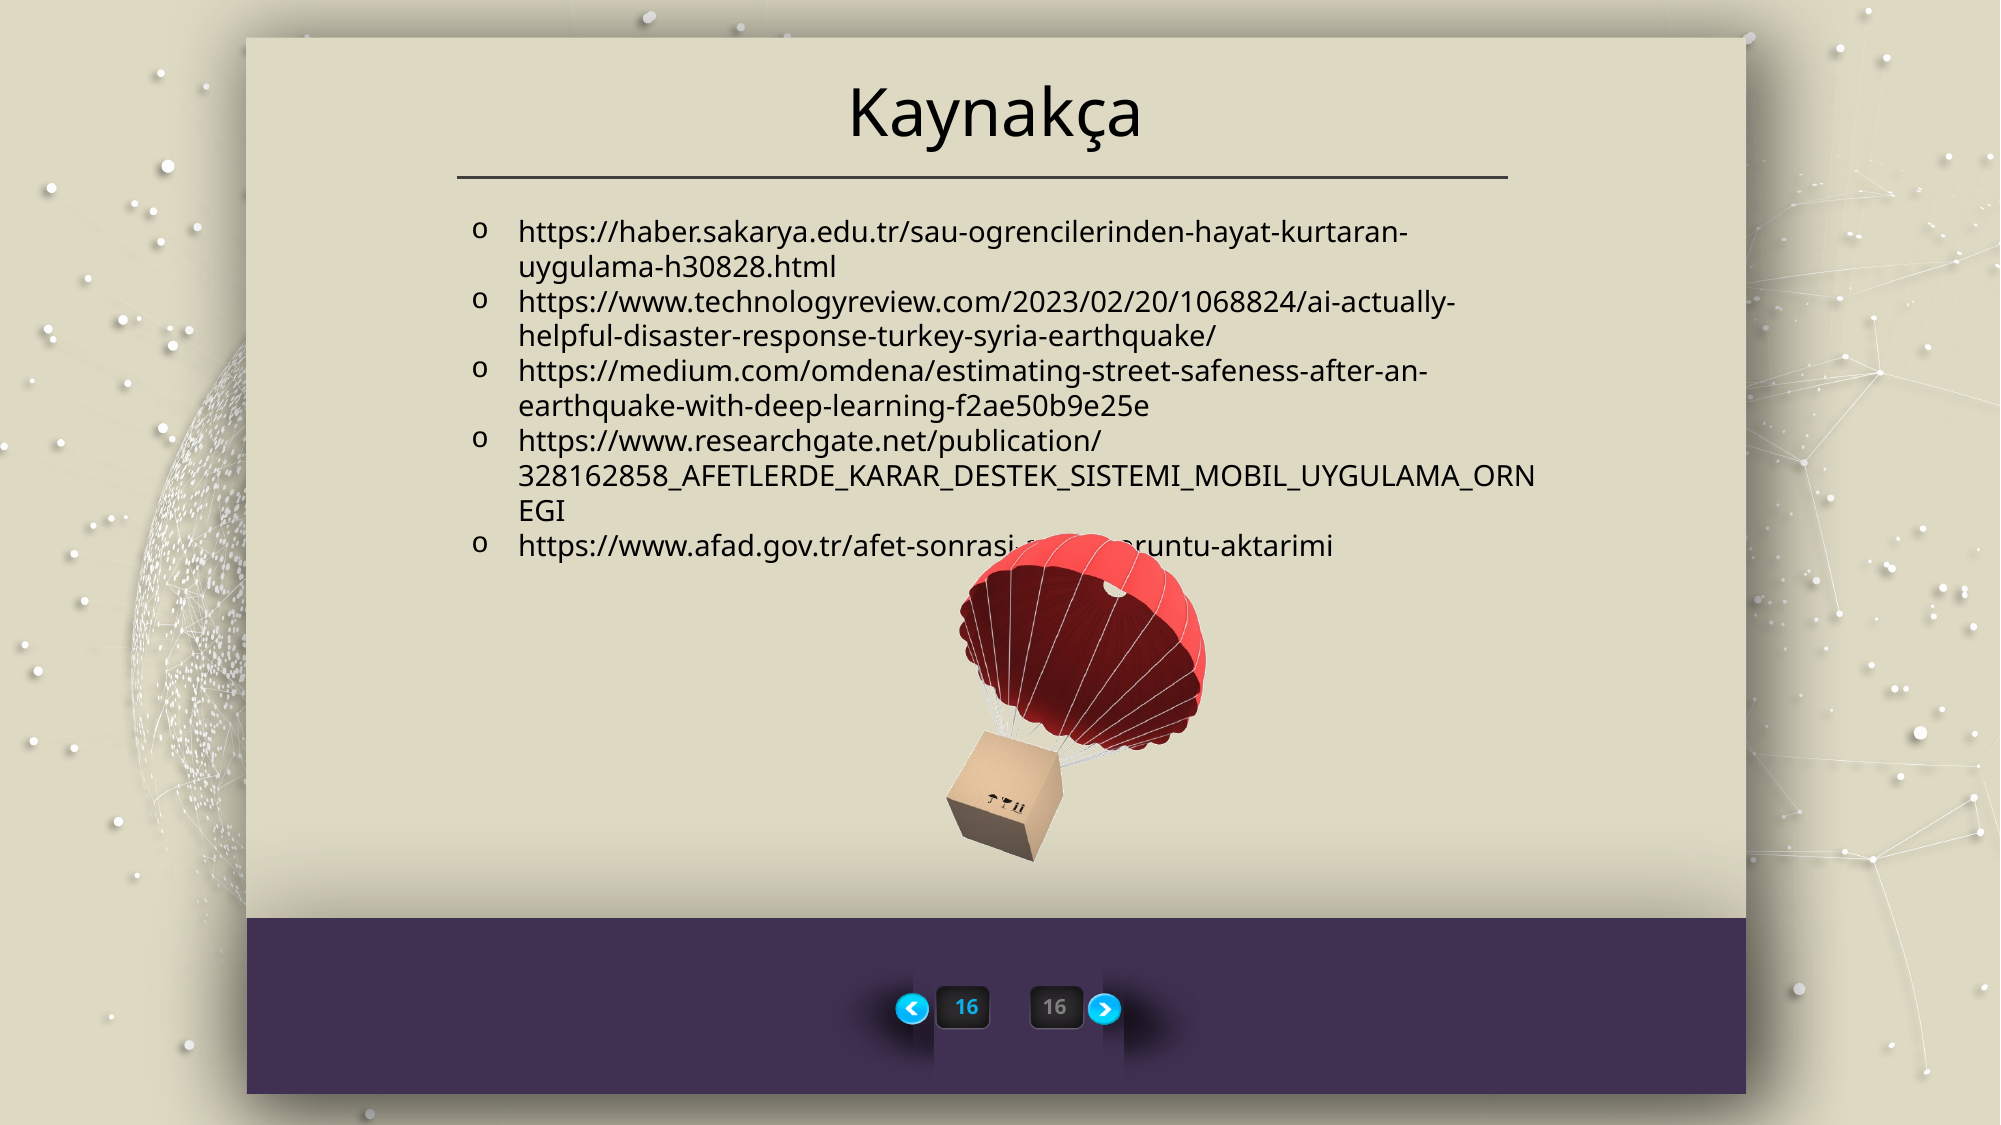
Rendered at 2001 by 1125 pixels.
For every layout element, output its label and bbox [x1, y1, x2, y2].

picture [842, 464, 1272, 941]
picture [799, 948, 994, 1089]
text_box [0, 0, 2000, 1125]
picture [1027, 951, 1238, 1092]
